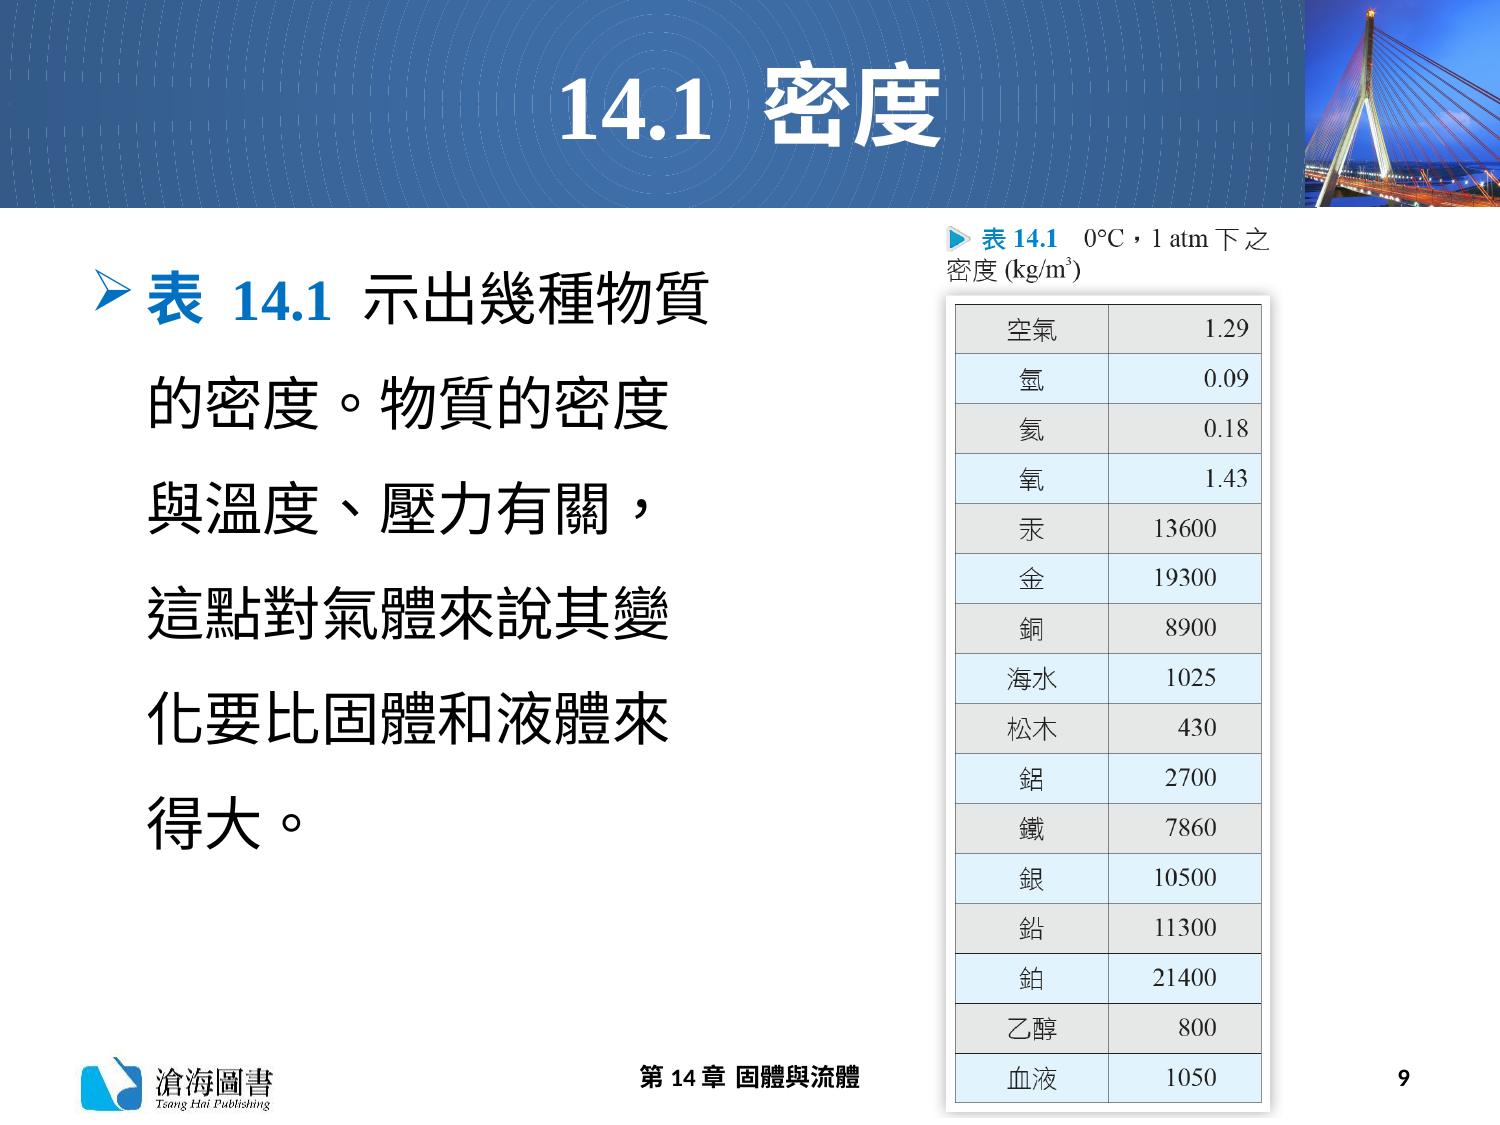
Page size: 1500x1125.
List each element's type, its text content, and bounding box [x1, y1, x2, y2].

slide_number 9 [1288, 1046, 1425, 1107]
title 14.1 密度 [75, 21, 1425, 185]
picture [1305, 0, 1500, 207]
picture [75, 1049, 274, 1118]
footer 第14章 固體與流體 [512, 1046, 927, 1107]
list 表 14.1 示出幾種物質的密度。物質的密度與溫度、壓力有關，這點對氣體來說其變化要比固體和液體來得大。 [75, 219, 738, 1047]
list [932, 219, 1283, 1118]
